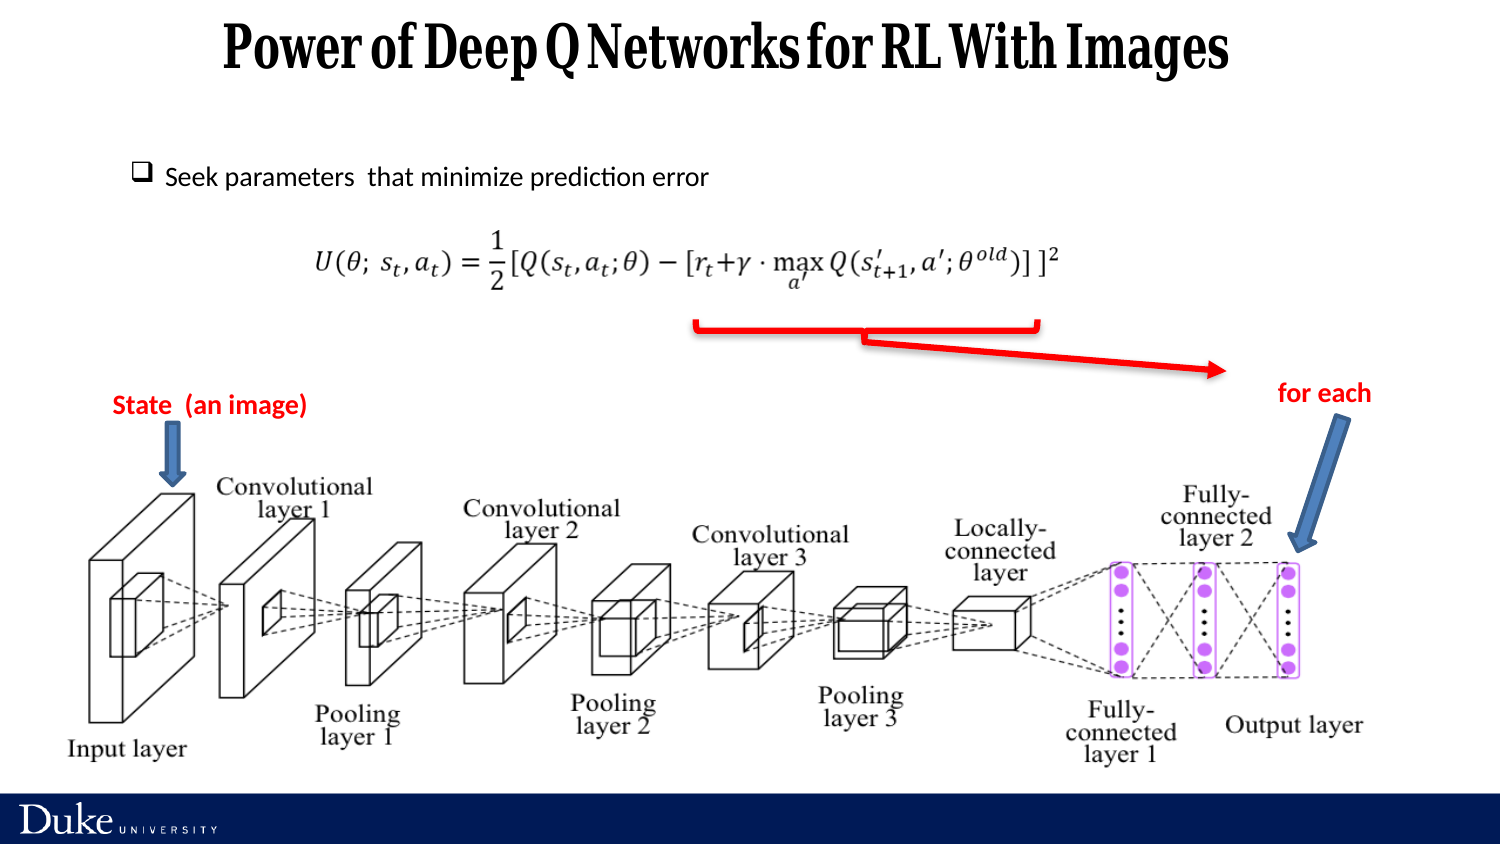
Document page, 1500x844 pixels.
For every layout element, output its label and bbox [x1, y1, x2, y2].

text_box [1322, 413, 1352, 448]
text_box [864, 341, 1227, 372]
text_box [692, 319, 1041, 342]
picture [0, 0, 1500, 844]
text_box [164, 420, 181, 448]
